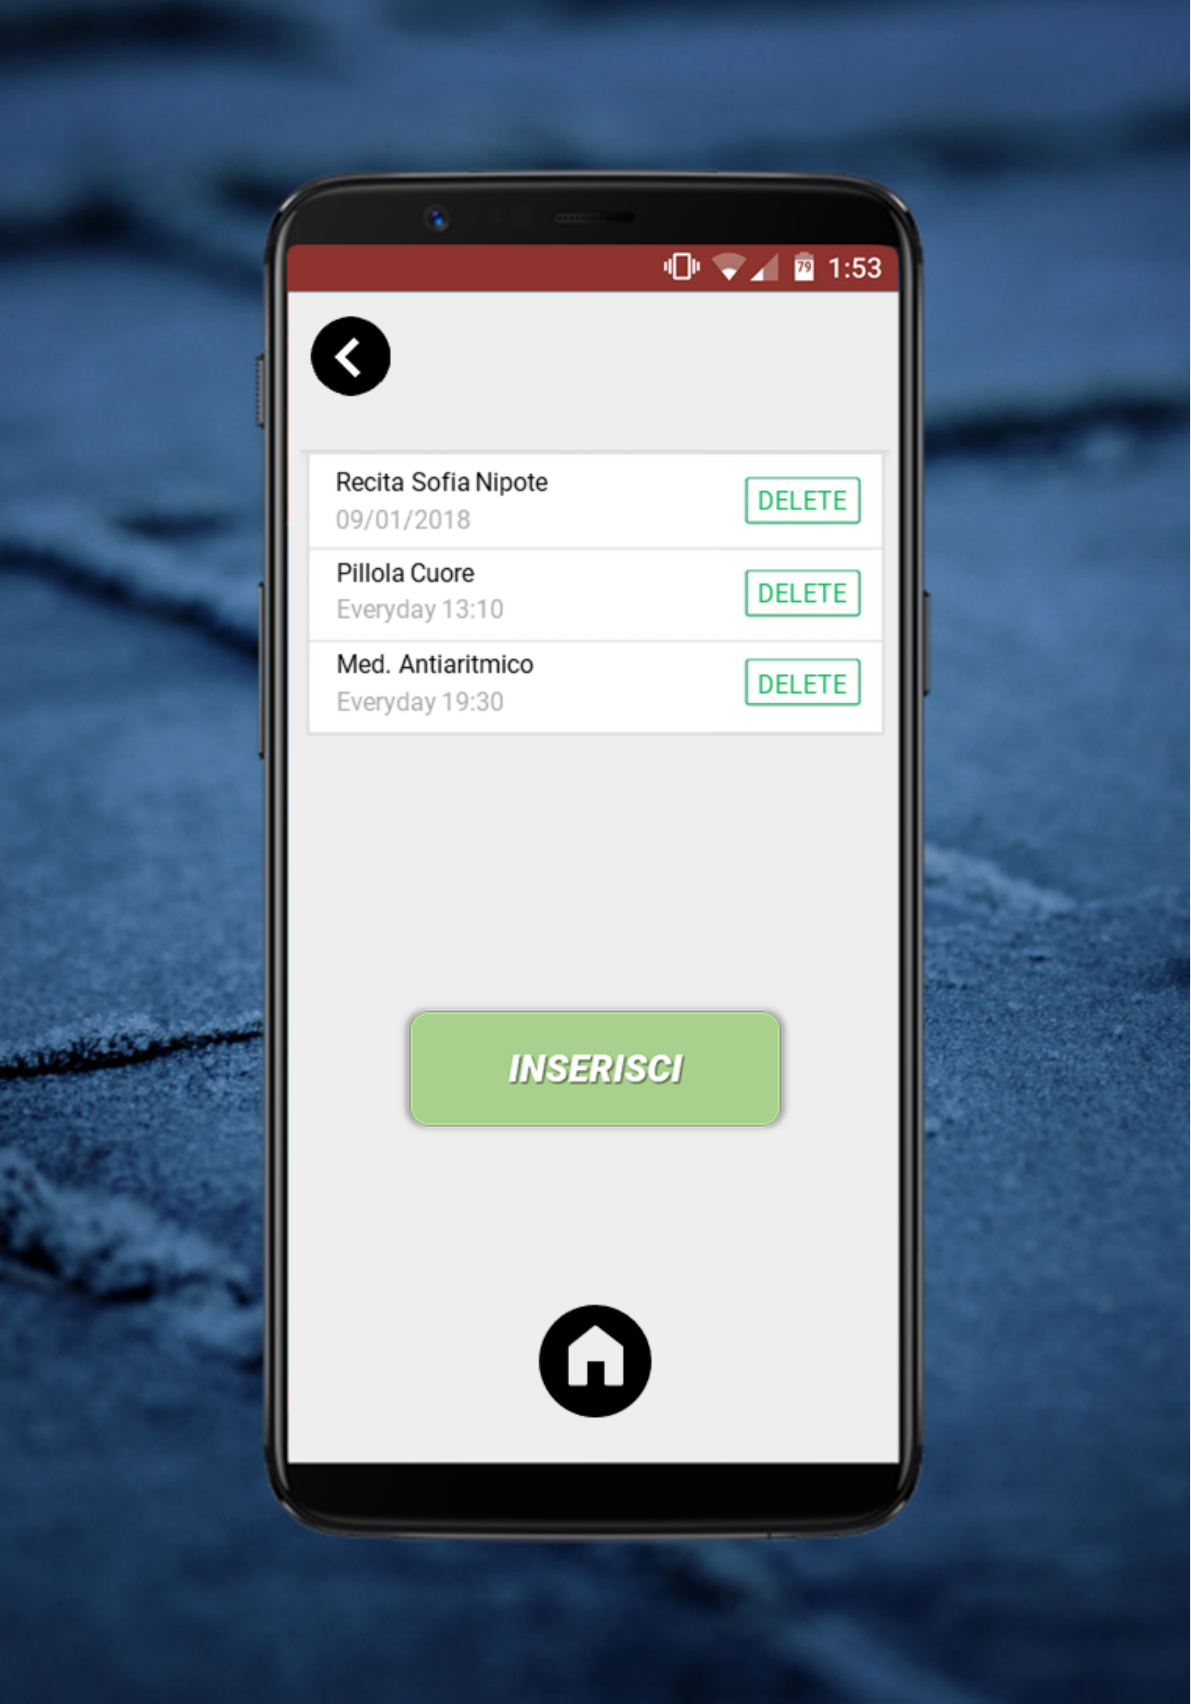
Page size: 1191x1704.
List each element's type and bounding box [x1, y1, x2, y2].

text_box [0, 0, 1191, 1704]
picture [296, 444, 894, 744]
